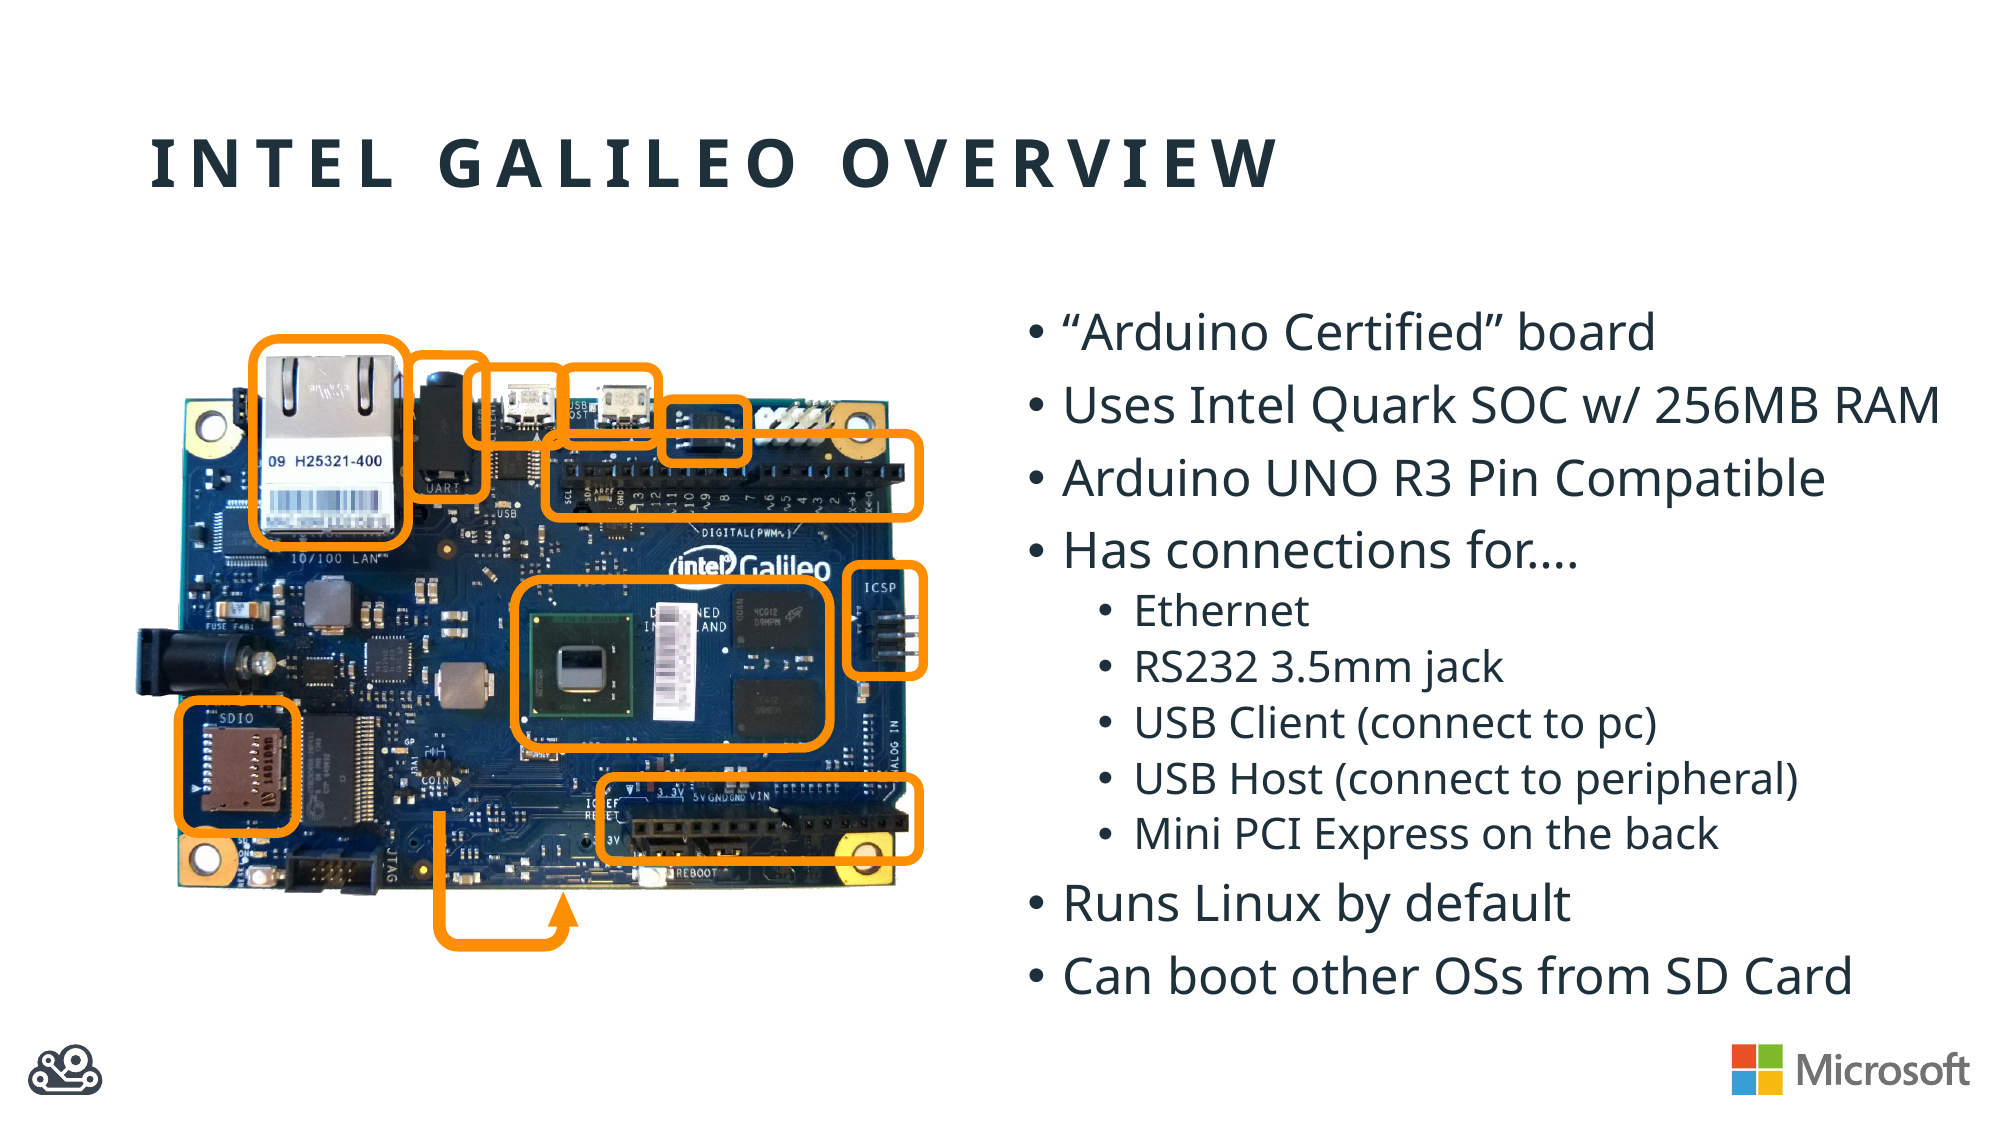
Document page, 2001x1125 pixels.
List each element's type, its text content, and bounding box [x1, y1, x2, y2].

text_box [544, 433, 924, 862]
list “Arduino Certified” board Uses Intel Quark SOC w/ 256MB RAM Arduino UNO R3 Pin Compatible Has connections for…. Ethernet RS232 3.5mm jack USB Client (connect to pc) USB Host (connect to peripheral) Mini PCI Express on the back Runs Linux by default Can boot other OSs from SD Card [1012, 299, 2000, 1014]
text_box [253, 337, 408, 355]
picture [134, 355, 919, 896]
title Intel Galileo overview [135, 57, 1860, 275]
text_box [432, 896, 580, 953]
